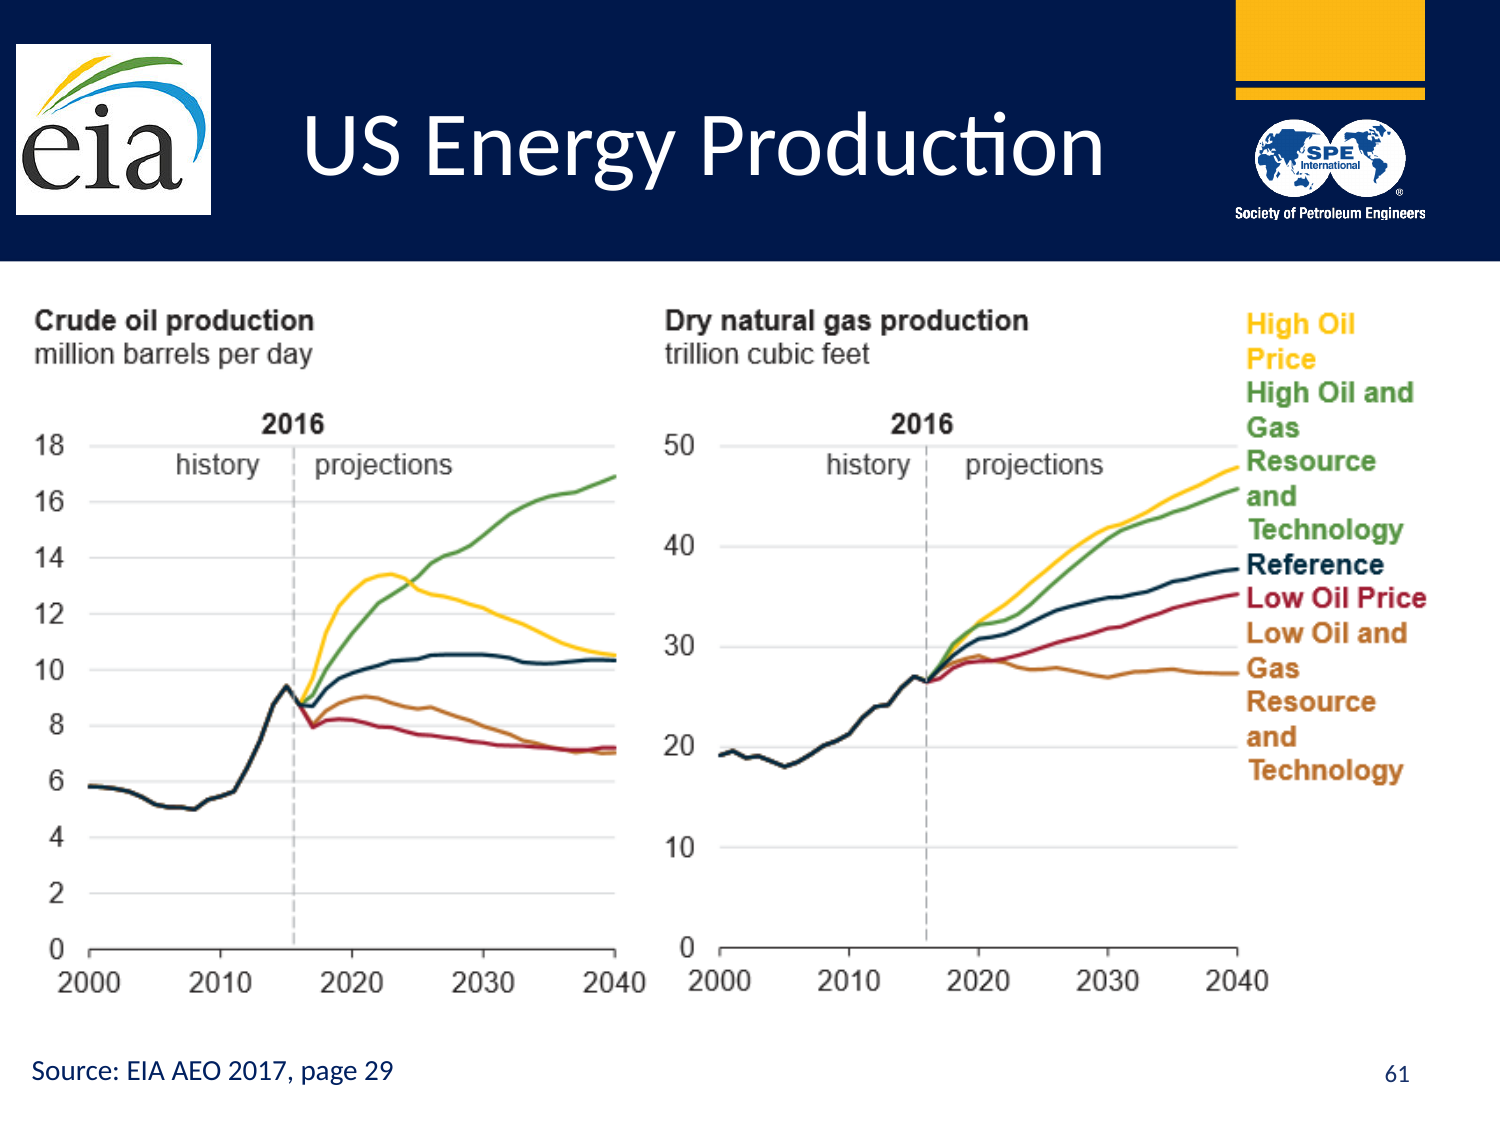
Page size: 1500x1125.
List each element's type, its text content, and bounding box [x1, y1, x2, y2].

picture [16, 44, 211, 215]
text_box Source: EIA AEO 2017, page 29 [16, 1045, 1258, 1094]
title US Energy Production [210, 45, 1200, 233]
slide_number 61 [1074, 1046, 1425, 1103]
picture [16, 273, 1500, 1037]
